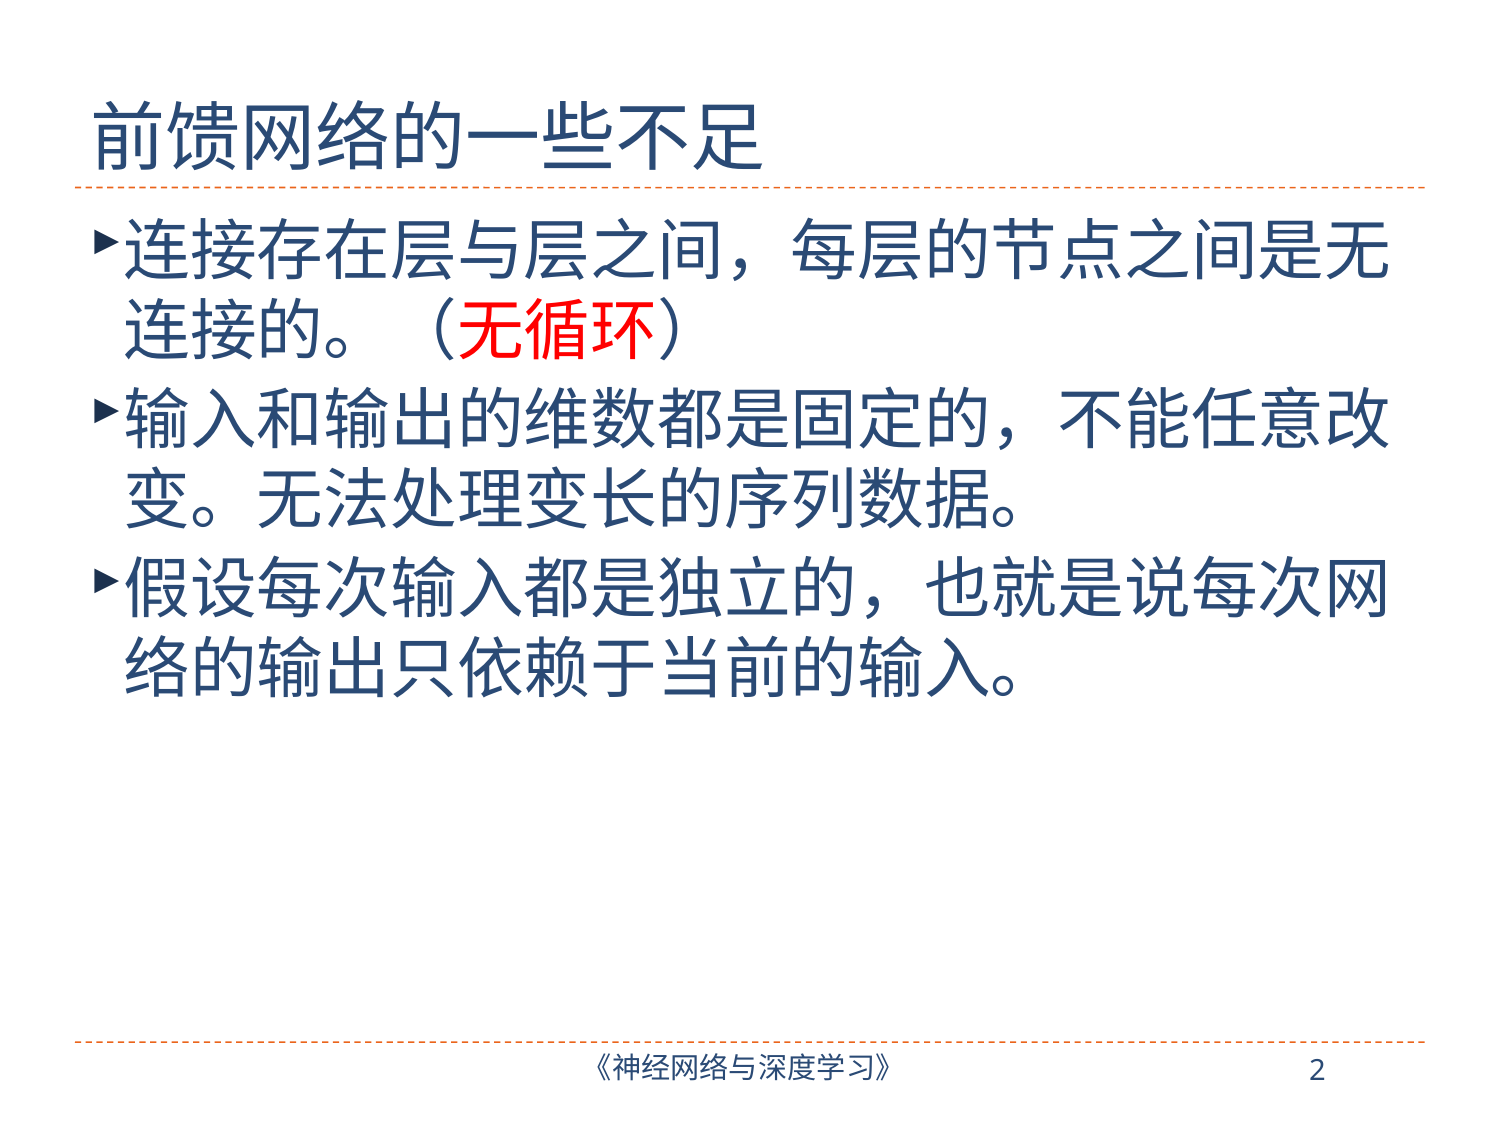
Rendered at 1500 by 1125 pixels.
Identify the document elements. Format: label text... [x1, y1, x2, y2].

title 前馈网络的一些不足 [75, 24, 1425, 188]
list 连接存在层与层之间，每层的节点之间是无连接的。（无循环） 输入和输出的维数都是固定的，不能任意改变。无法处理变长的序列数据。 假设每次输入都是独立的，也就是说每次网络的输出只依赖于当前的输入。 [75, 200, 1425, 1010]
